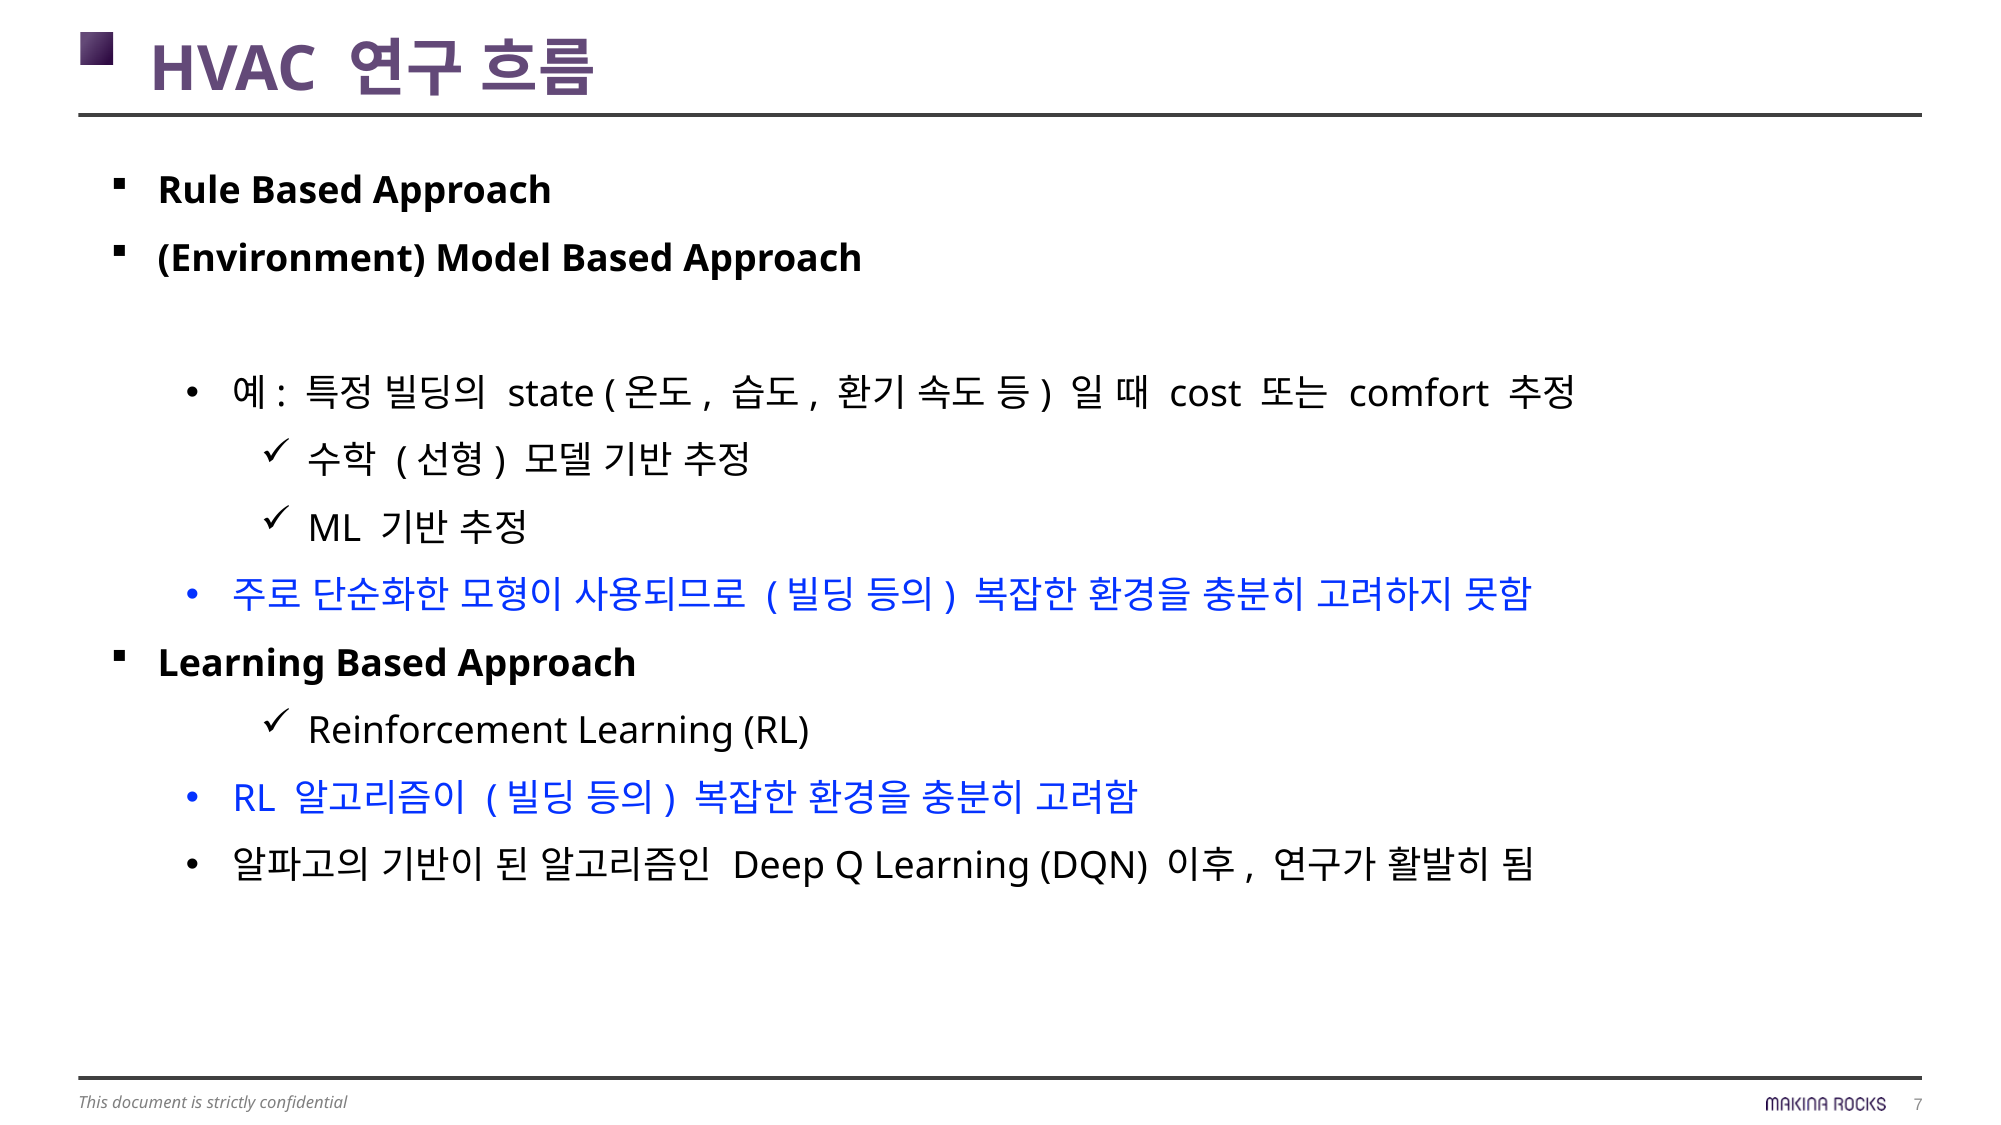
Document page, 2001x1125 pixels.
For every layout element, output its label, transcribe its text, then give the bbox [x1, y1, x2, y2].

text_box HVAC 연구 흐름 [134, 19, 2000, 121]
picture [80, 32, 114, 65]
picture [1766, 1097, 1886, 1111]
